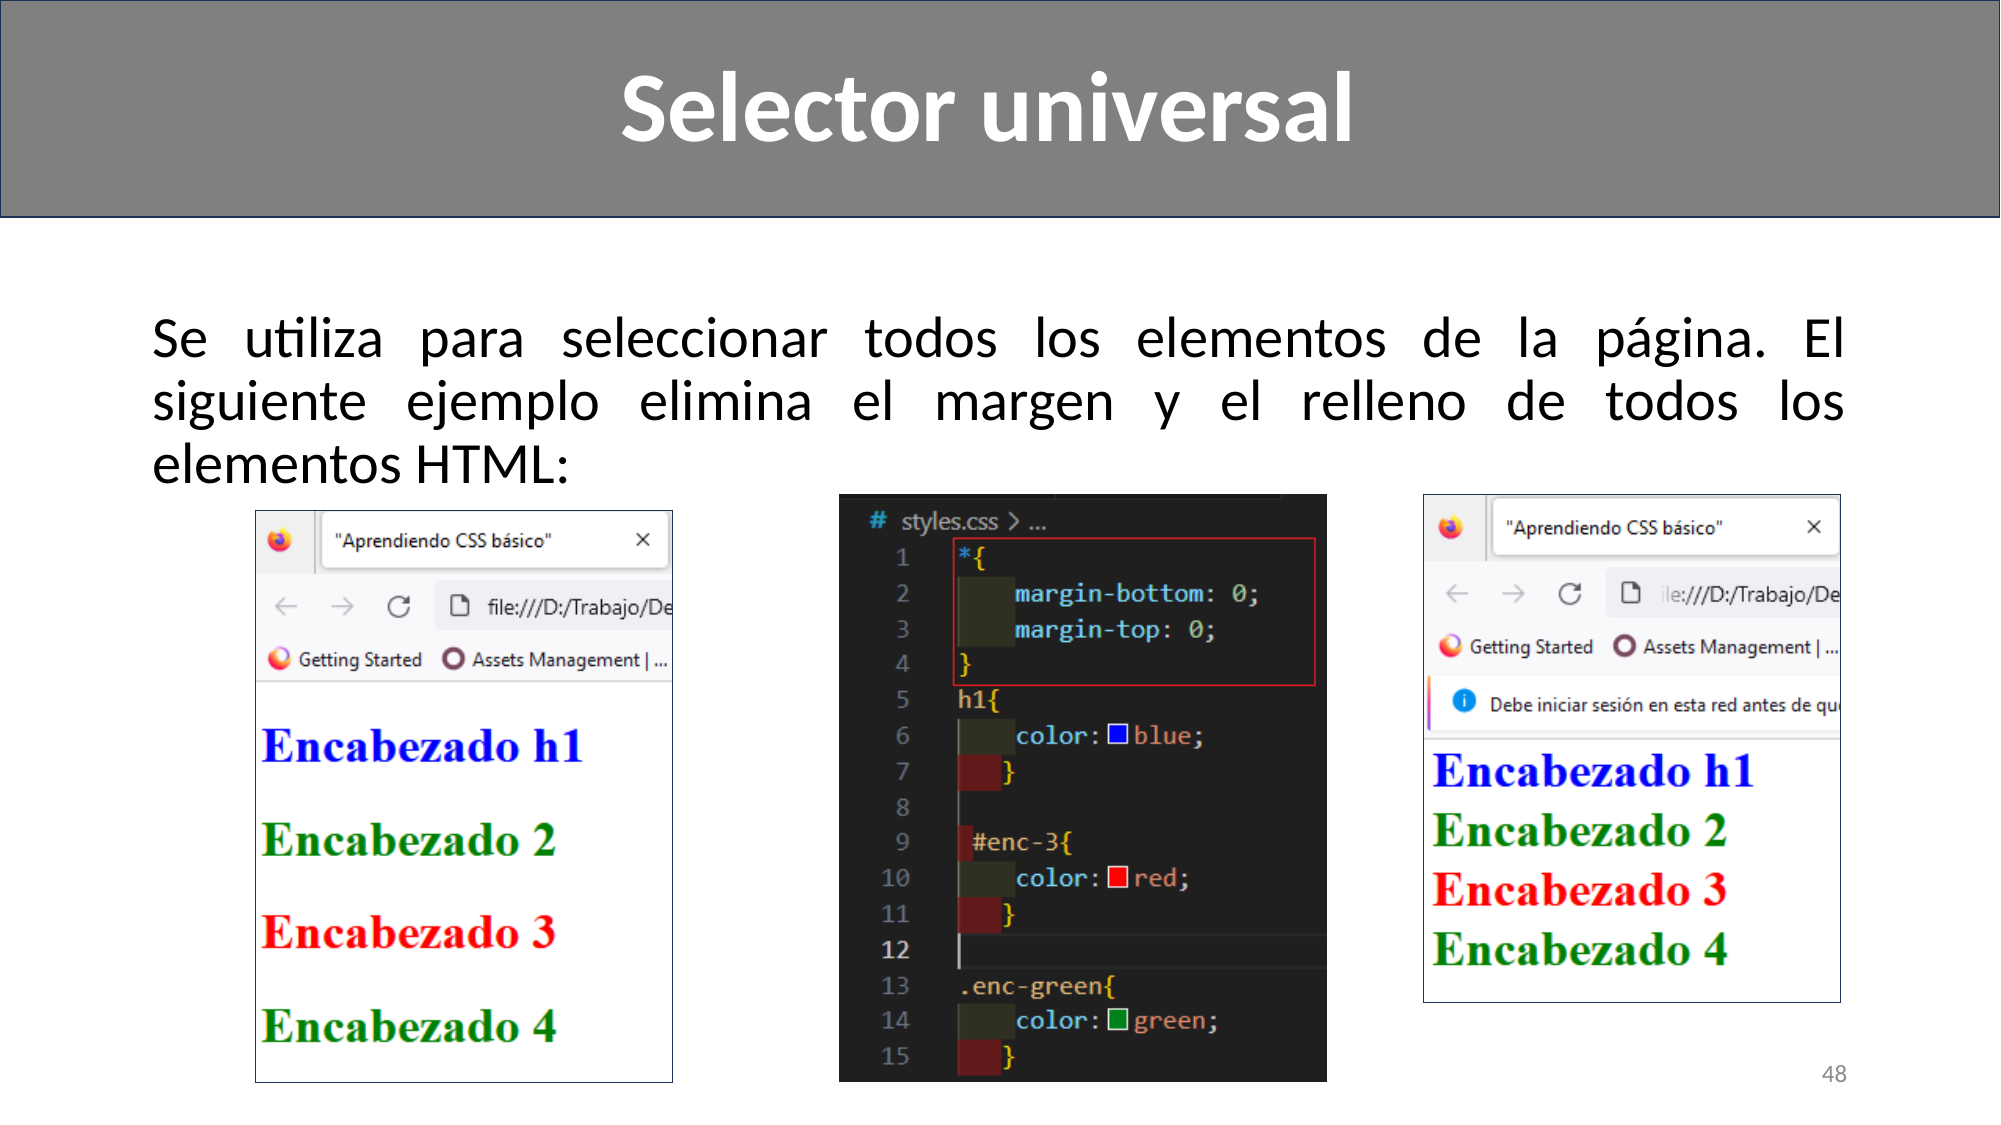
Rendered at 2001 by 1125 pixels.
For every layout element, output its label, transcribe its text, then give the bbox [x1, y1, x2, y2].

picture [839, 494, 1327, 1082]
list Se utiliza para seleccionar todos los elementos de la página. El siguiente ejemplo elimina el margen y el relleno de todos los elementos HTML: [137, 299, 1863, 1014]
slide_number 48 [1412, 1042, 1863, 1103]
picture [255, 510, 673, 1083]
text_box Selector universal [0, 0, 2000, 218]
picture [1423, 494, 1841, 1003]
